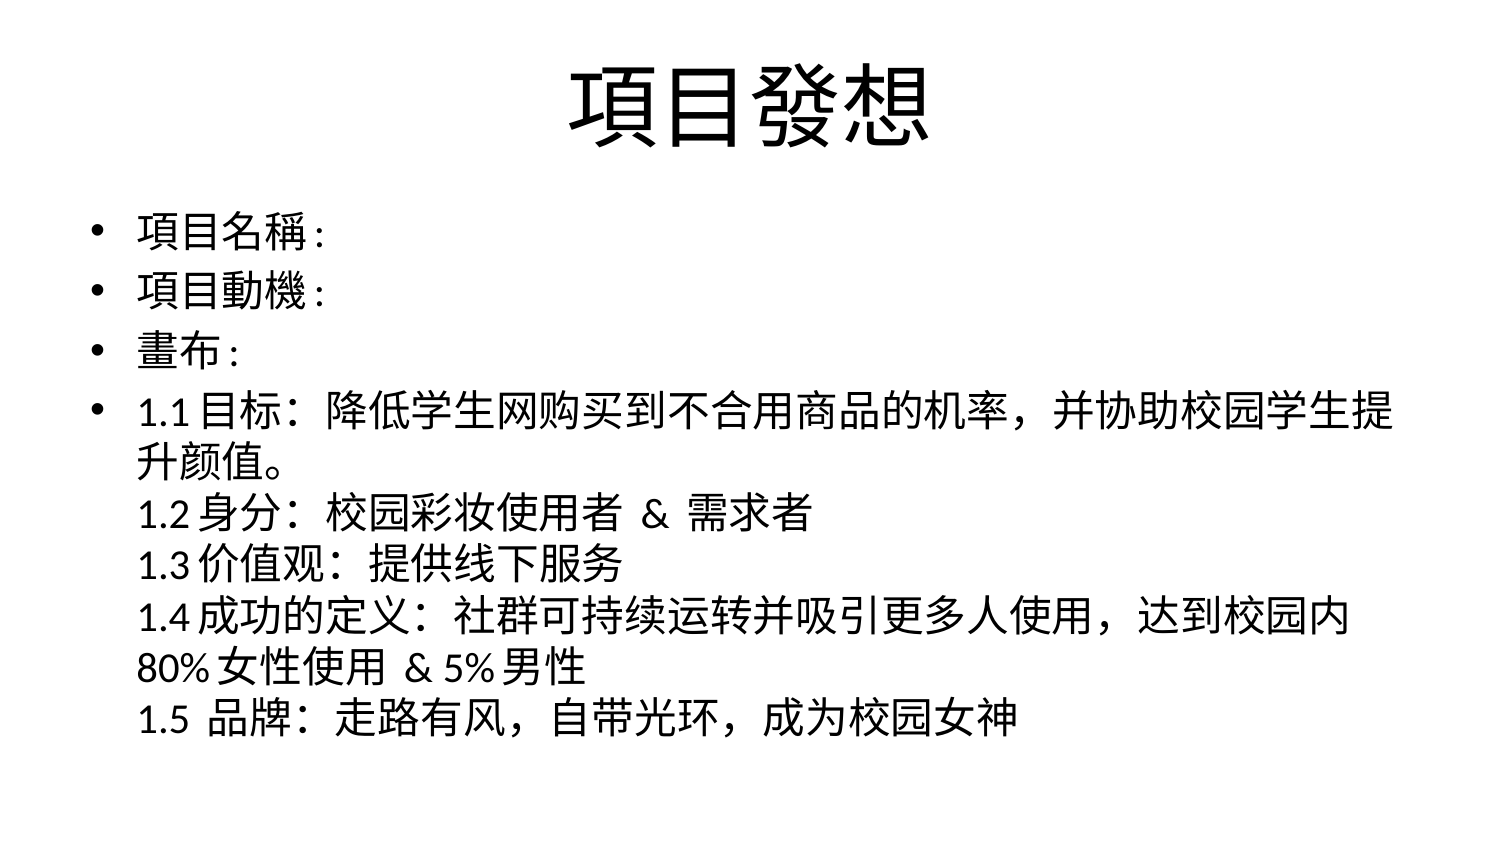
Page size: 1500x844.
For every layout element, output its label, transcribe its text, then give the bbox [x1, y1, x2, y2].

title 項目發想 [75, 33, 1425, 175]
list 項目名稱: 項目動機: 畫布: 1.1目标：降低学生网购买到不合用商品的机率，并协助校园学生提升颜值。 1.2身分：校园彩妆使用者 & 需求者 1.3价值观：提供线下服务 1.4成功的定义：社群可持续运转并吸引更多人使用，达到校园内80%女性使用 & 5%男性 1.5 品牌：走路有风，自带光环，成为校园女神 [75, 196, 1425, 754]
